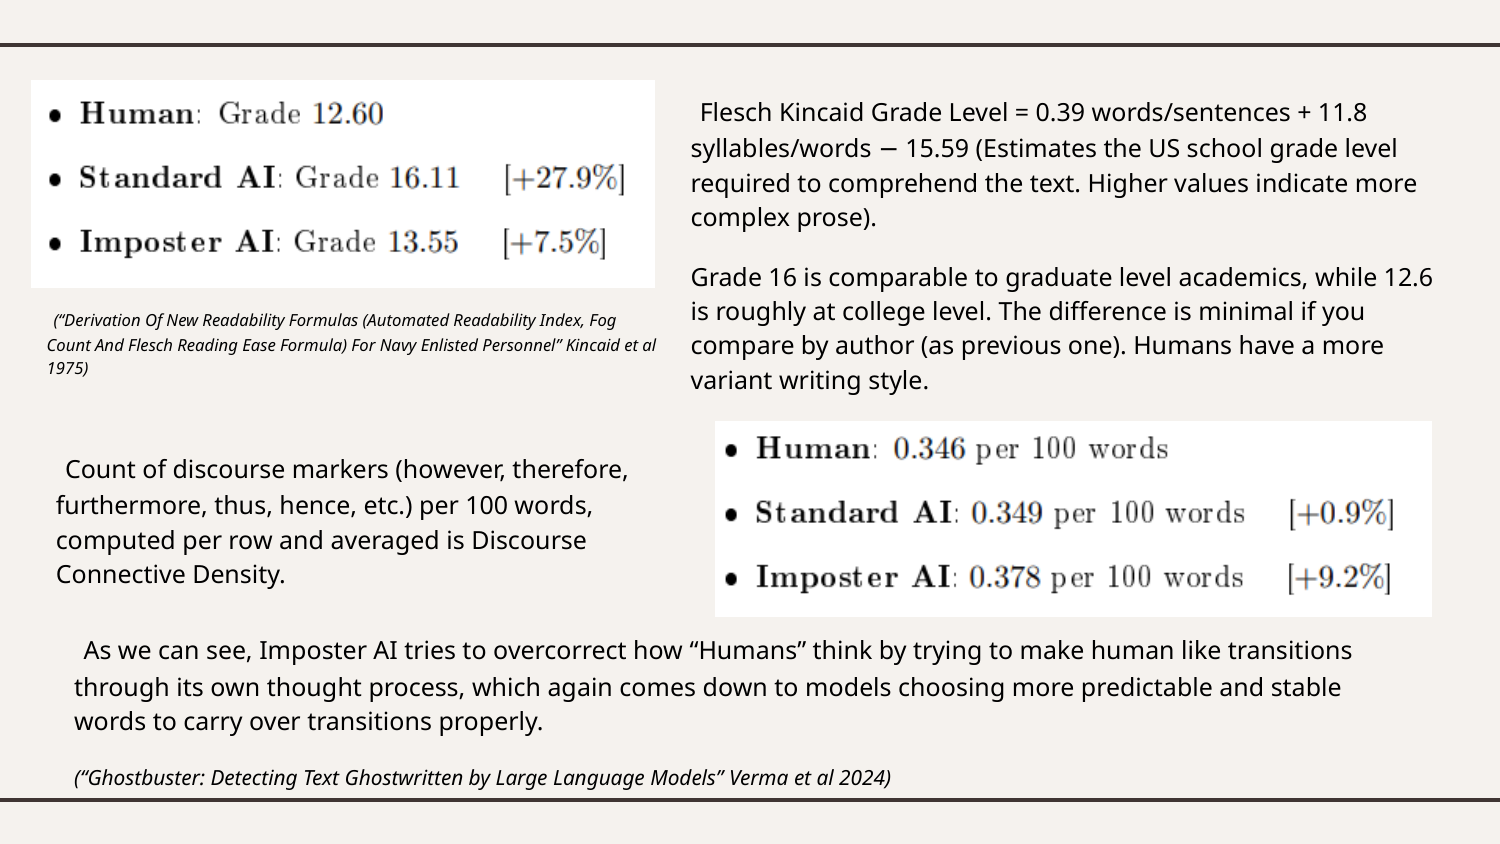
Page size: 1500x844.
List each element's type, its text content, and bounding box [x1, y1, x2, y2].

picture [31, 79, 656, 289]
subtitle Count of discourse markers (however, therefore, furthermore, thus, hence, etc.) per 100 words, computed per row and averaged is Discourse Connective Density. [40, 421, 692, 602]
subtitle As we can see, Imposter AI tries to overcorrect how “Humans” think by trying to make human like transitions through its own thought process, which again comes down to models choosing more predictable and stable words to carry over transitions properly. (“Ghostbuster: Detecting Text Ghostwritten by Large Language Models” Verma et al 2024) [59, 602, 1412, 784]
subtitle Flesch Kincaid Grade Level = 0.39 words/sentences + 11.8 syllables/words − 15.59 (Estimates the US school grade level required to comprehend the text. Higher values indicate more complex prose). Grade 16 is comparable to graduate level academics, while 12.6 is roughly at college level. The difference is minimal if you compare by author (as previous one). Humans have a more variant writing style. [675, 64, 1473, 397]
subtitle (“Derivation Of New Readability Formulas (Automated Readability Index, Fog Count And Flesch Reading Ease Formula) For Navy Enlisted Personnel” Kincaid et al 1975) [31, 279, 676, 383]
picture [715, 421, 1432, 617]
